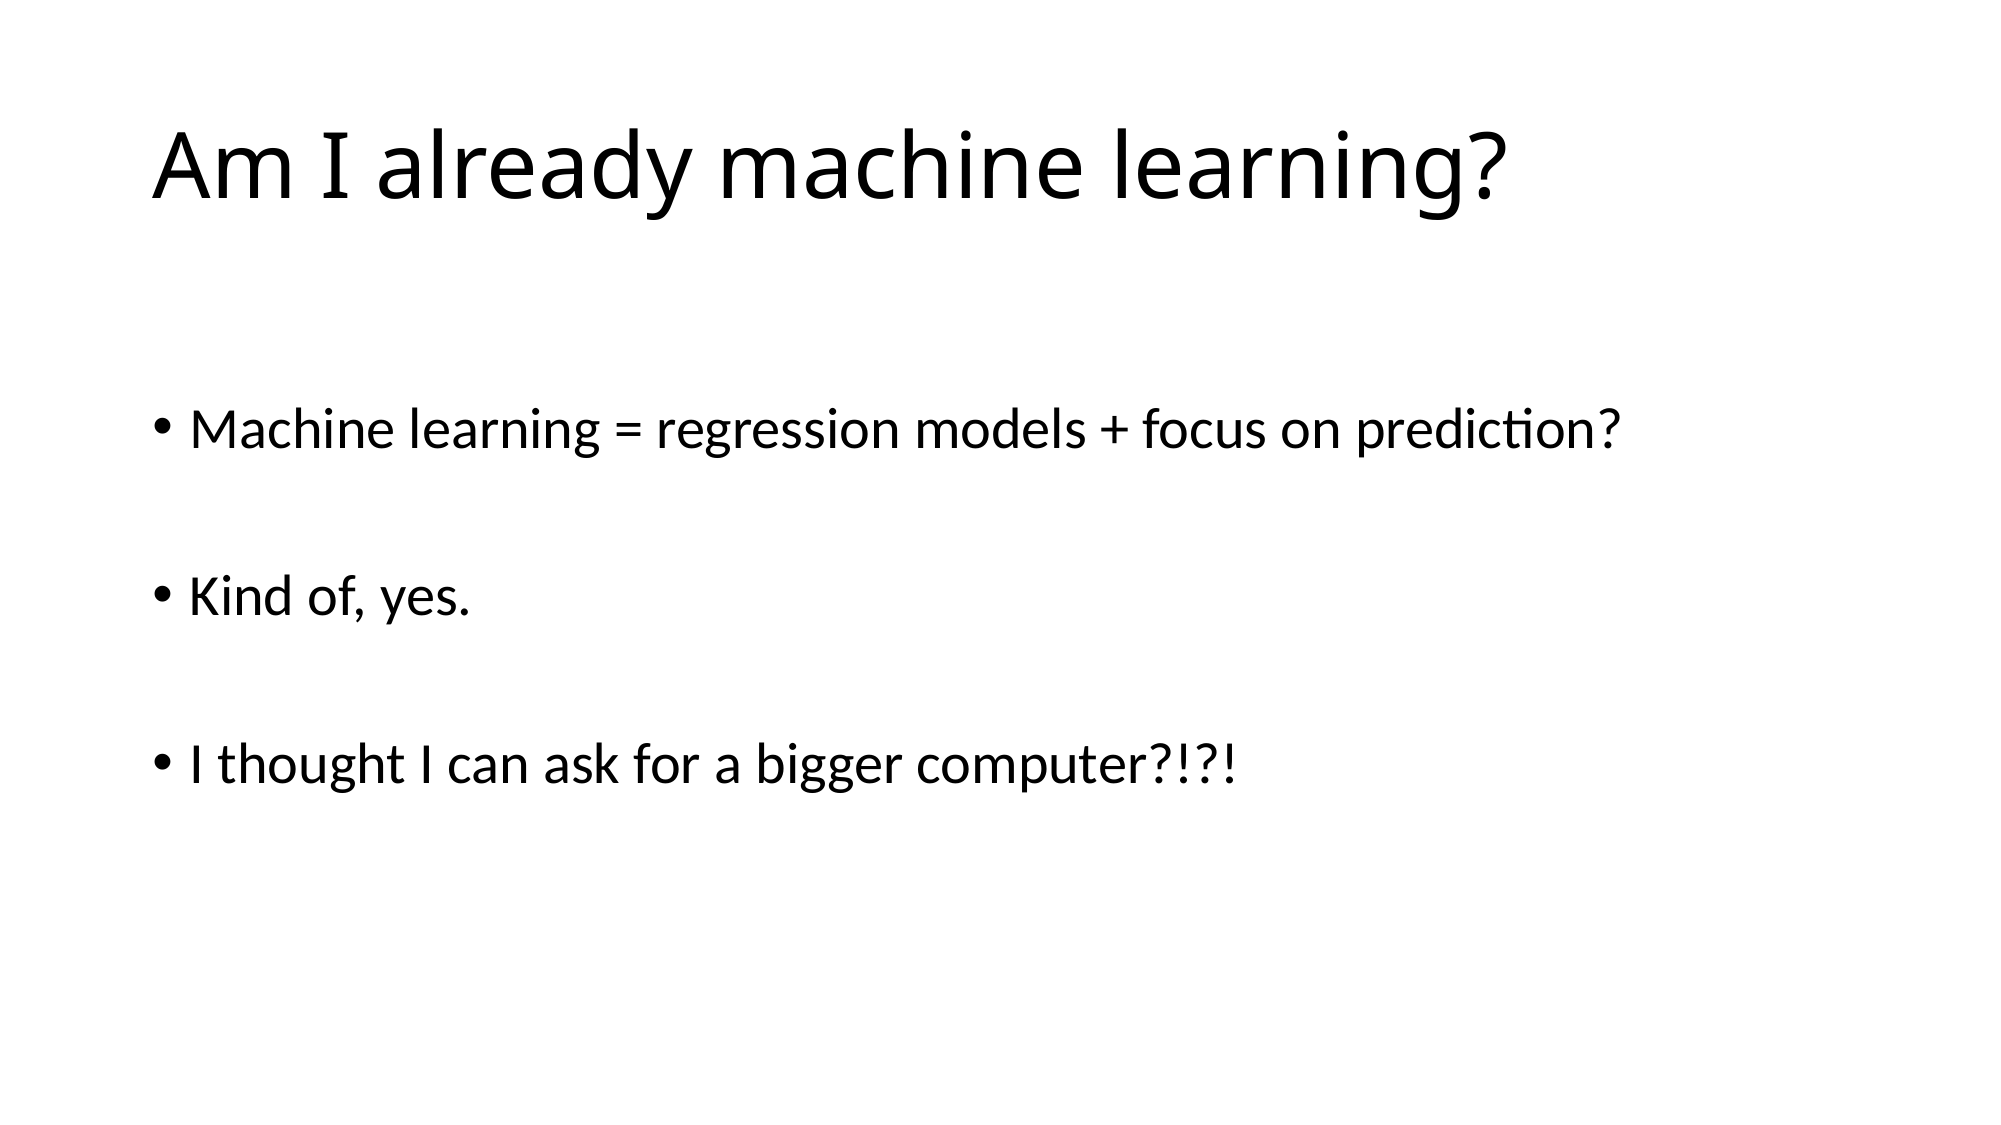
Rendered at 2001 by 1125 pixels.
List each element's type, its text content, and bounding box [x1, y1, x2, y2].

list Machine learning = regression models + focus on prediction? Kind of, yes. I thought I can ask for a bigger computer?!?! [137, 299, 1863, 1014]
title Am I already machine learning? [137, 59, 1863, 278]
